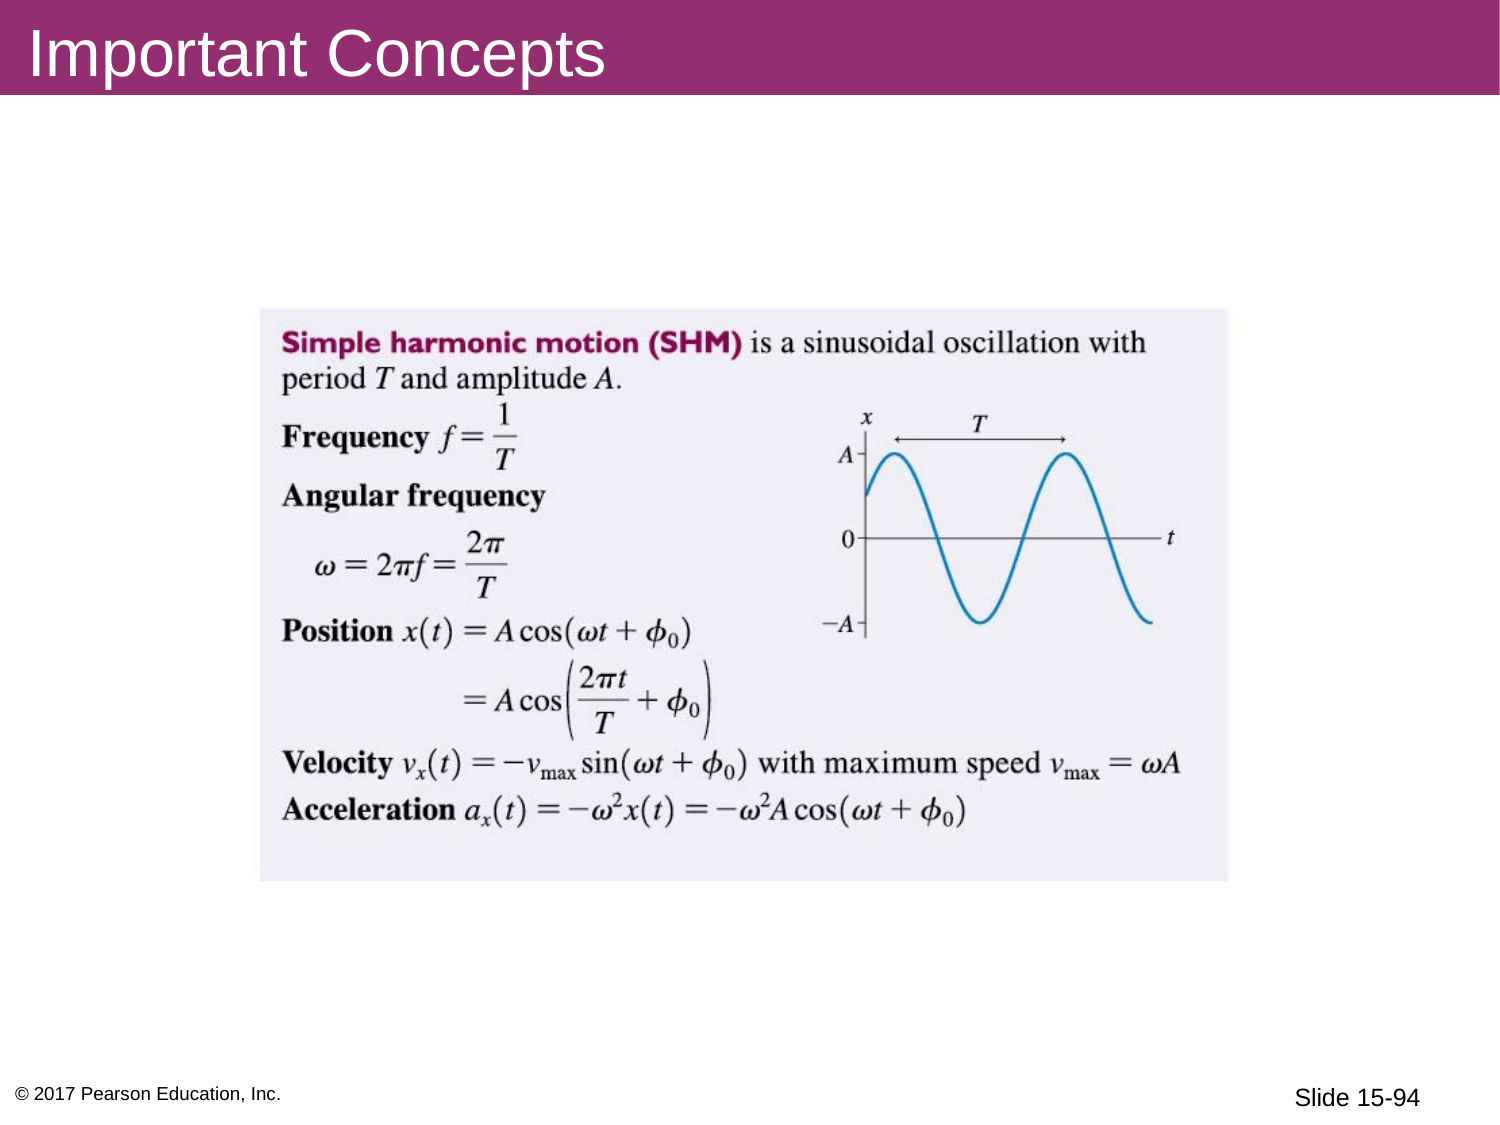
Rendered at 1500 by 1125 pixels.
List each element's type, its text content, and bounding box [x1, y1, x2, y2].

text_box [252, 305, 1241, 881]
title Important Concepts [25, 7, 611, 198]
footer © 2017 Pearson Education, Inc. [12, 1081, 283, 1125]
slide_number Slide 15-94 [1292, 1082, 1440, 1125]
